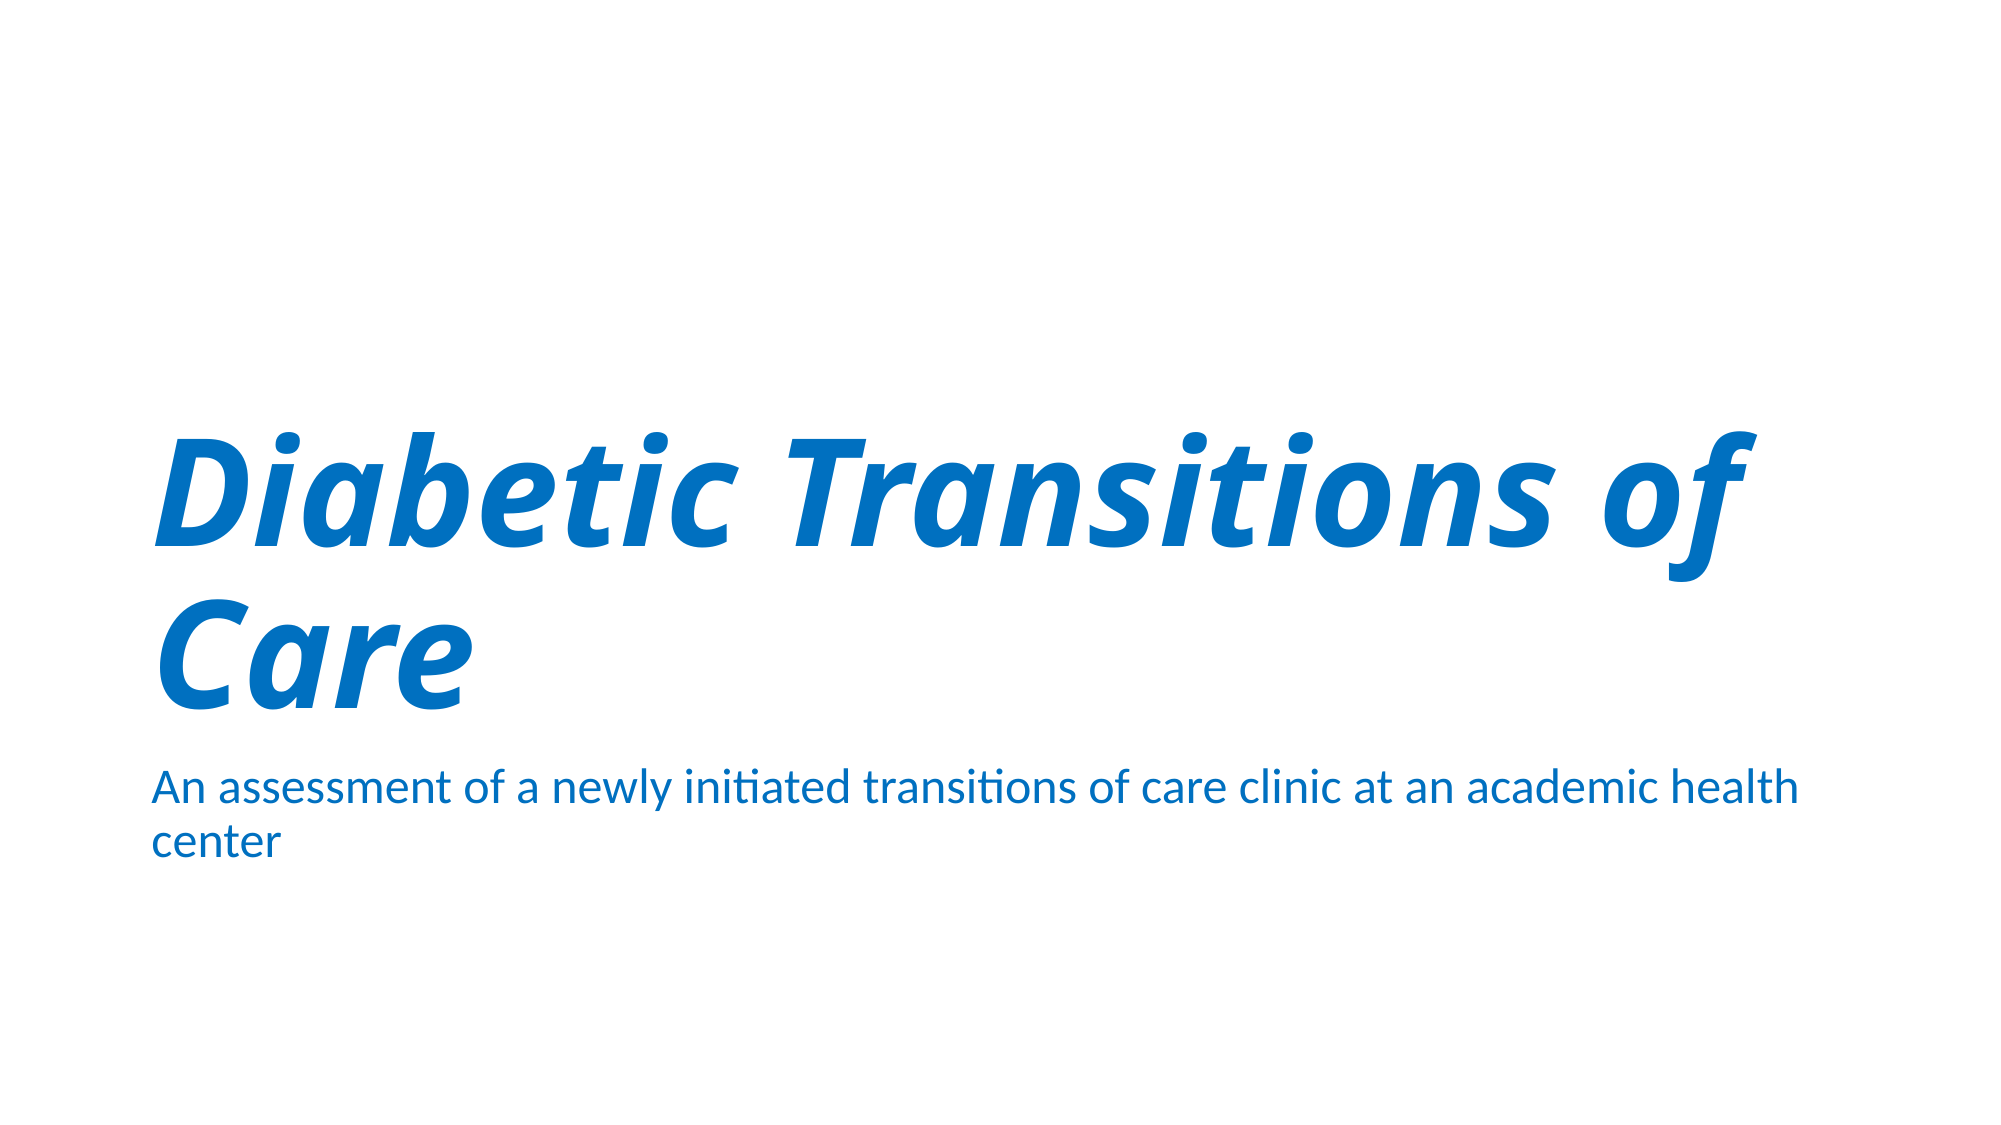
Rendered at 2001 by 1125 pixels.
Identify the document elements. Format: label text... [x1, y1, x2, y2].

list An assessment of a newly initiated transitions of care clinic at an academic health center [136, 752, 1862, 999]
title Diabetic Transitions of Care [136, 280, 1862, 749]
